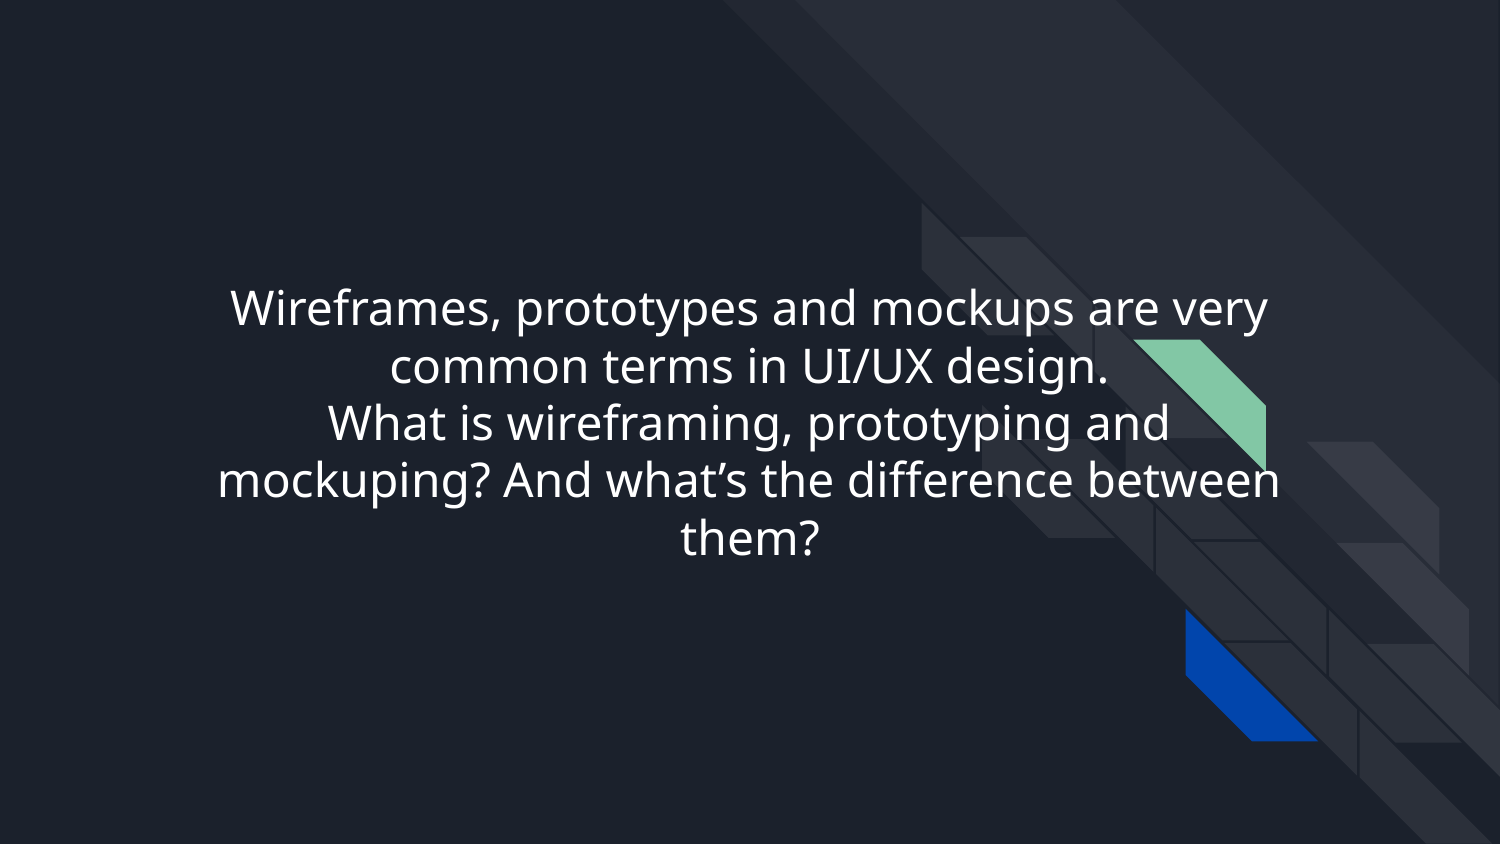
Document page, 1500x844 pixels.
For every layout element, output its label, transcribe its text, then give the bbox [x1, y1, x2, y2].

title Wireframes, prototypes and mockups are very common terms in UI/UX design. What is wireframing, prototyping and mockuping? And what’s the difference between them? [172, 262, 1328, 581]
